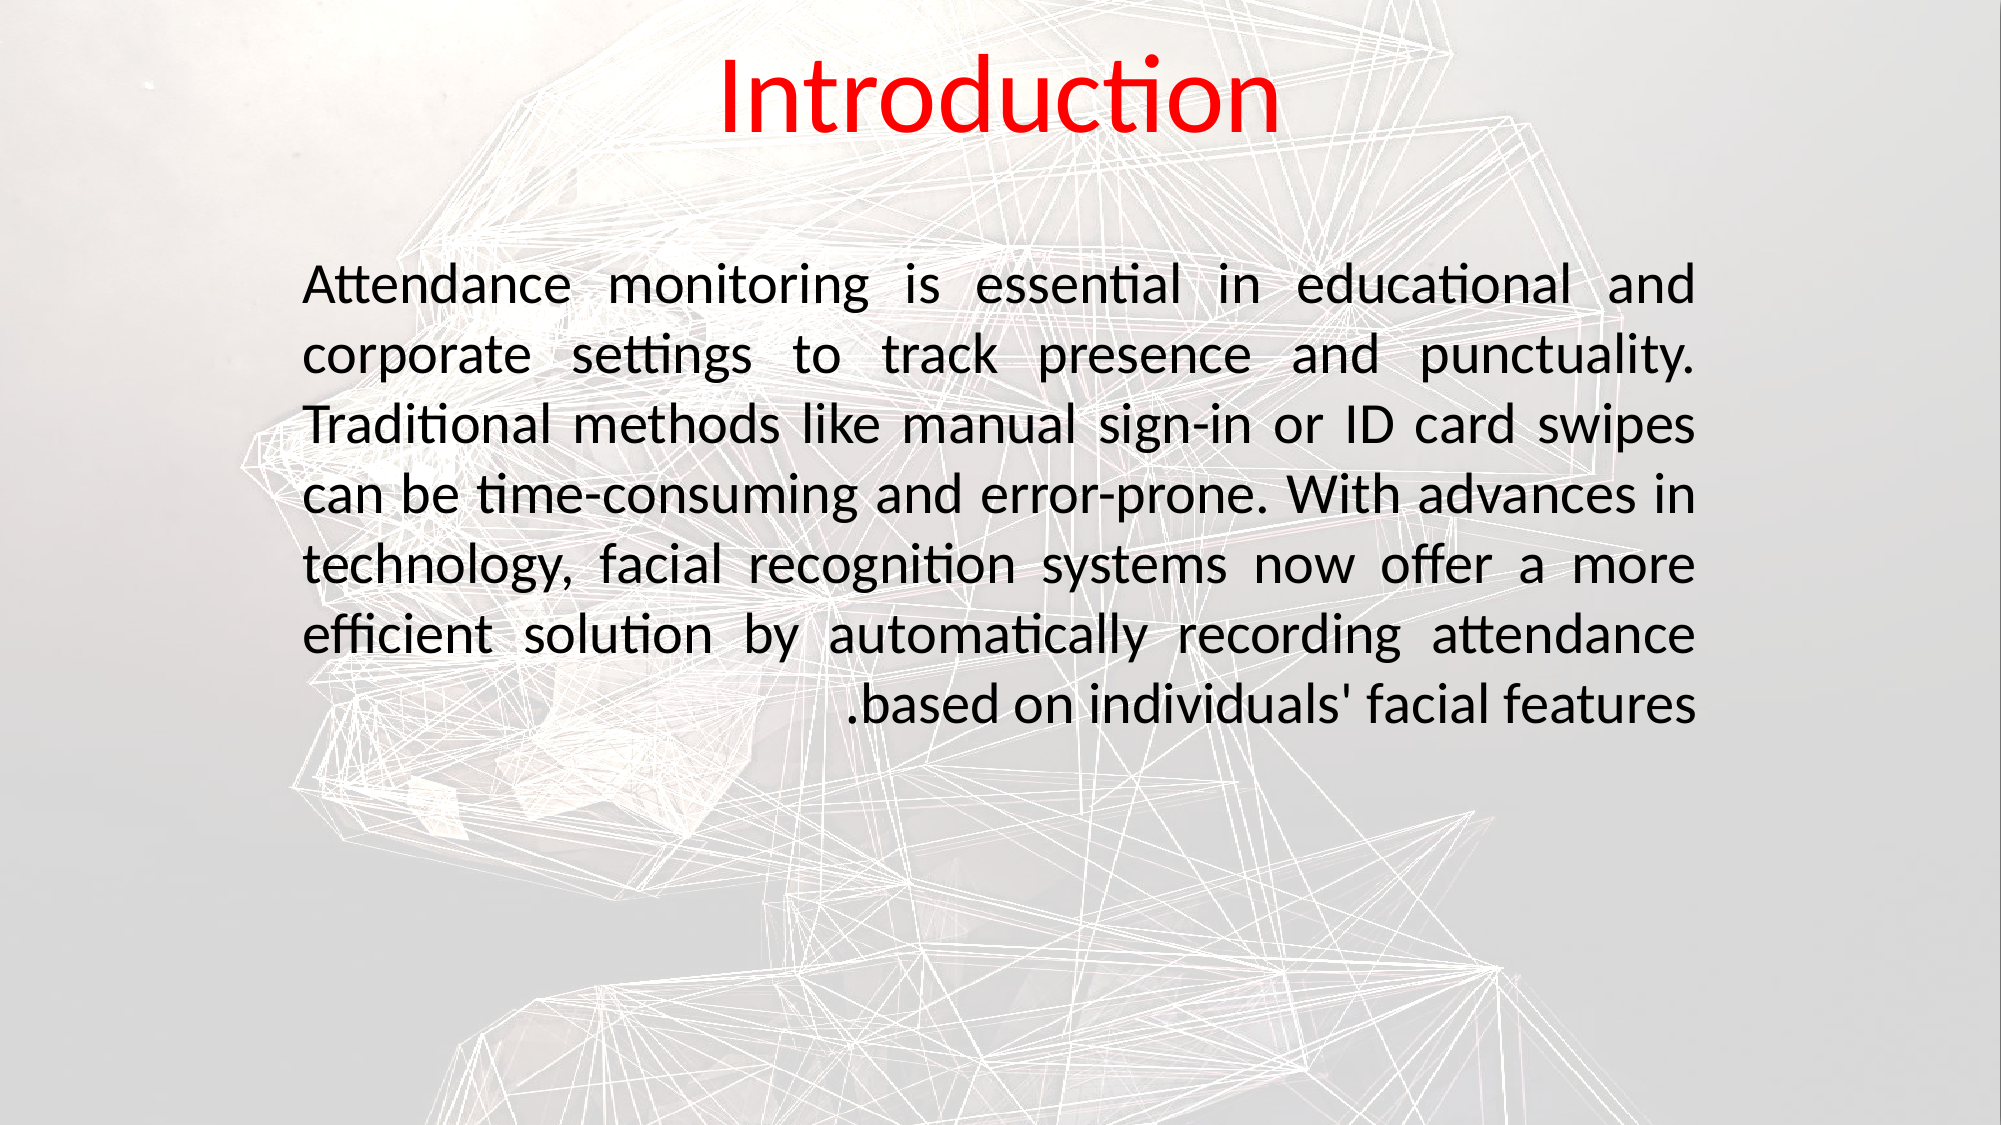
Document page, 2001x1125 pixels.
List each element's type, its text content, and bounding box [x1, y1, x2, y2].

text_box Attendance monitoring is essential in educational and corporate settings to track presence and punctuality. Traditional methods like manual sign-in or ID card swipes can be time-consuming and error-prone. With advances in technology, facial recognition systems now offer a more efficient solution by automatically recording attendance based on individuals' facial features. [287, 237, 1713, 743]
slide_number 4 [1412, 1042, 1863, 1103]
text_box Introduction [643, 24, 1357, 151]
